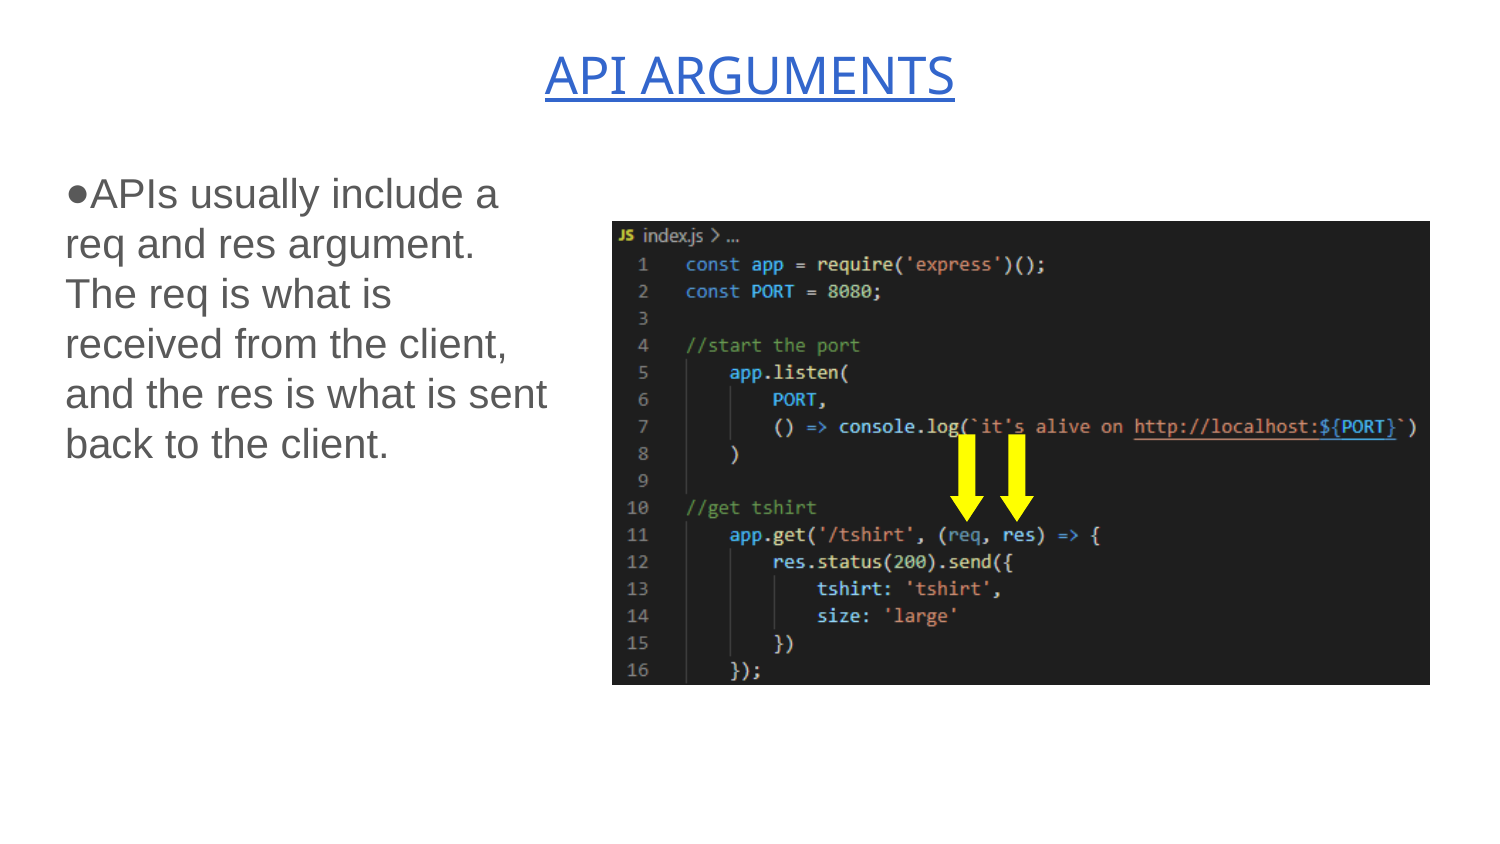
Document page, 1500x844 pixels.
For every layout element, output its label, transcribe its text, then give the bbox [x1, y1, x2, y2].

title API ARGUMENTS [0, 37, 1500, 110]
subtitle APIs usually include a req and res argument. The req is what is received from the client, and the res is what is sent back to the client. [50, 159, 575, 810]
picture [612, 221, 1430, 685]
